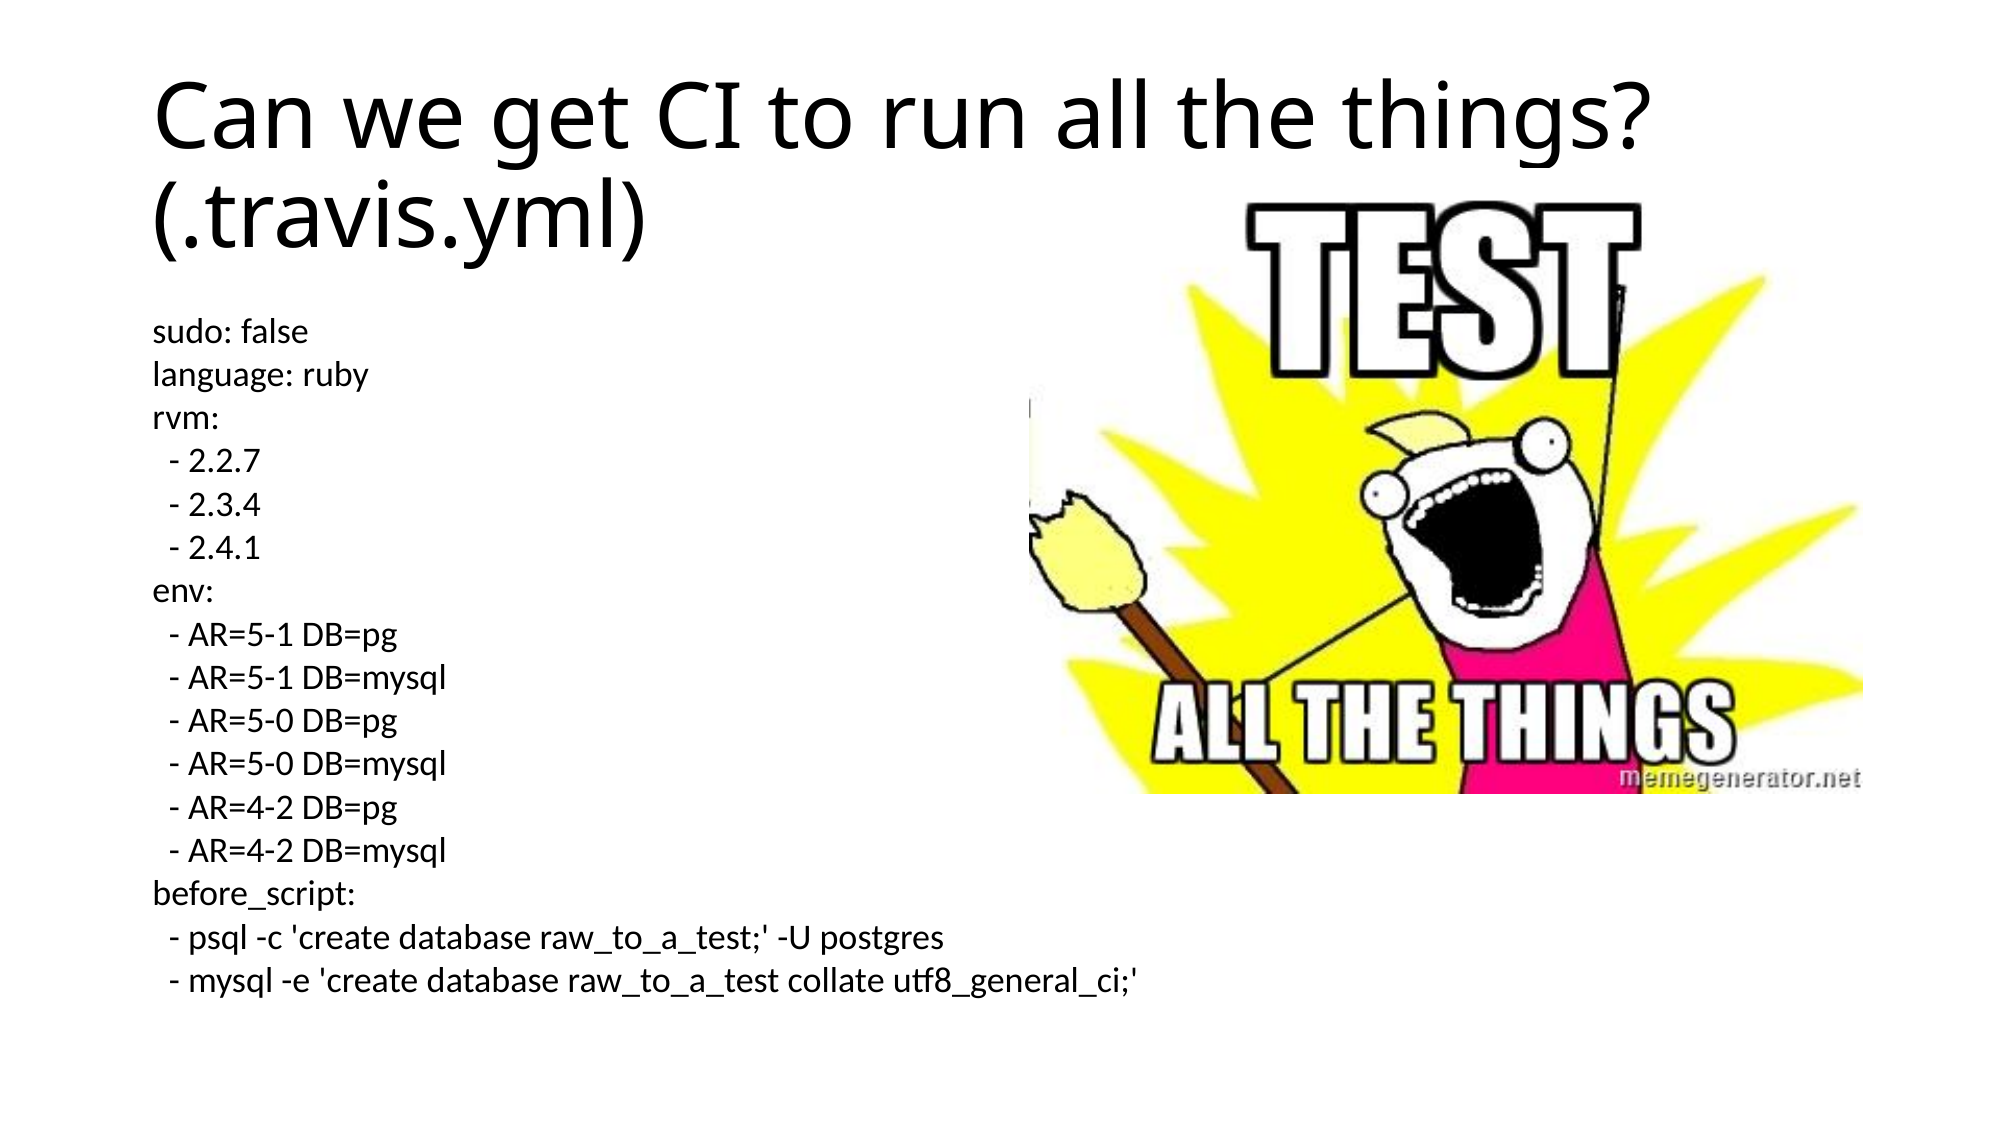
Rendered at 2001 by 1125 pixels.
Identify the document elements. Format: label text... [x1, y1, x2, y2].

picture [1029, 168, 1863, 794]
title Can we get CI to run all the things? (.travis.yml) [137, 59, 1863, 278]
list sudo: false language: ruby rvm: - 2.2.7 - 2.3.4 - 2.4.1 env: - AR=5-1 DB=pg - AR=5-1 DB=mysql - AR=5-0 DB=pg - AR=5-0 DB=mysql - AR=4-2 DB=pg - AR=4-2 DB=mysql before_script: - psql -c 'create database raw_to_a_test;' -U postgres - mysql -e 'create database raw_to_a_test collate utf8_general_ci;' [137, 299, 1863, 1014]
